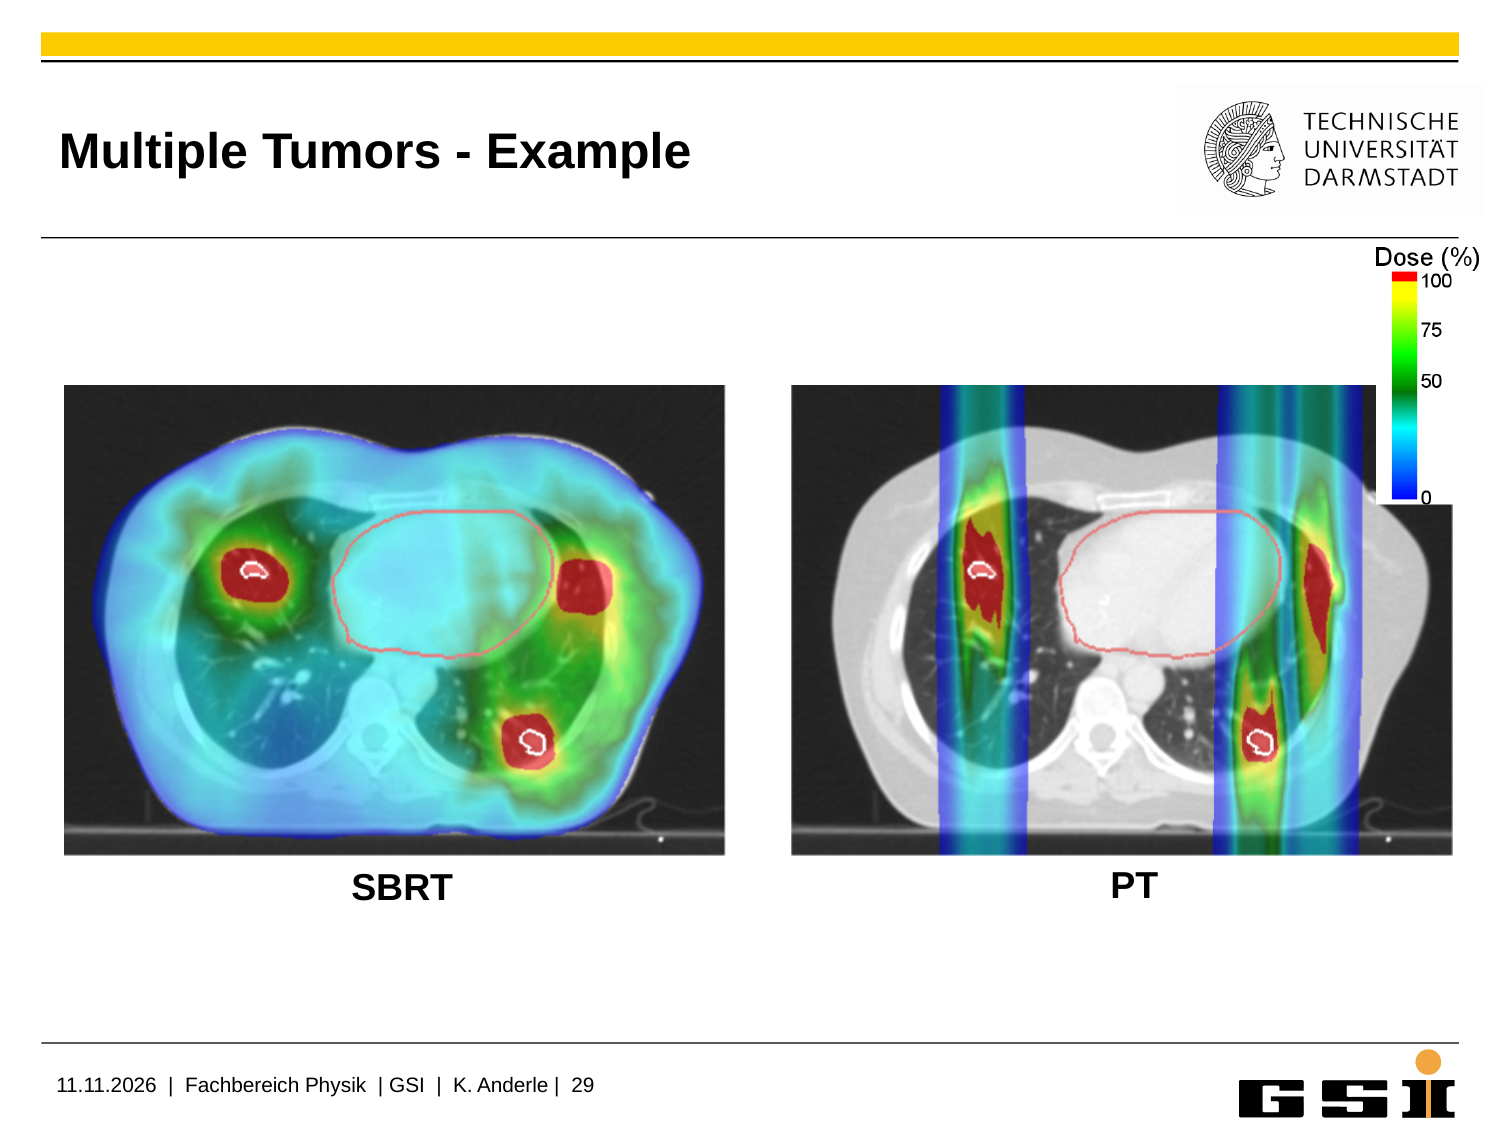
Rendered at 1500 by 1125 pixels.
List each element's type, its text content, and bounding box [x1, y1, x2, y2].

picture [64, 247, 1480, 856]
text_box SBRT [336, 863, 479, 916]
picture [1175, 84, 1483, 214]
text_box PT [1095, 863, 1179, 914]
title Multiple Tumors - Example [58, 79, 1149, 218]
